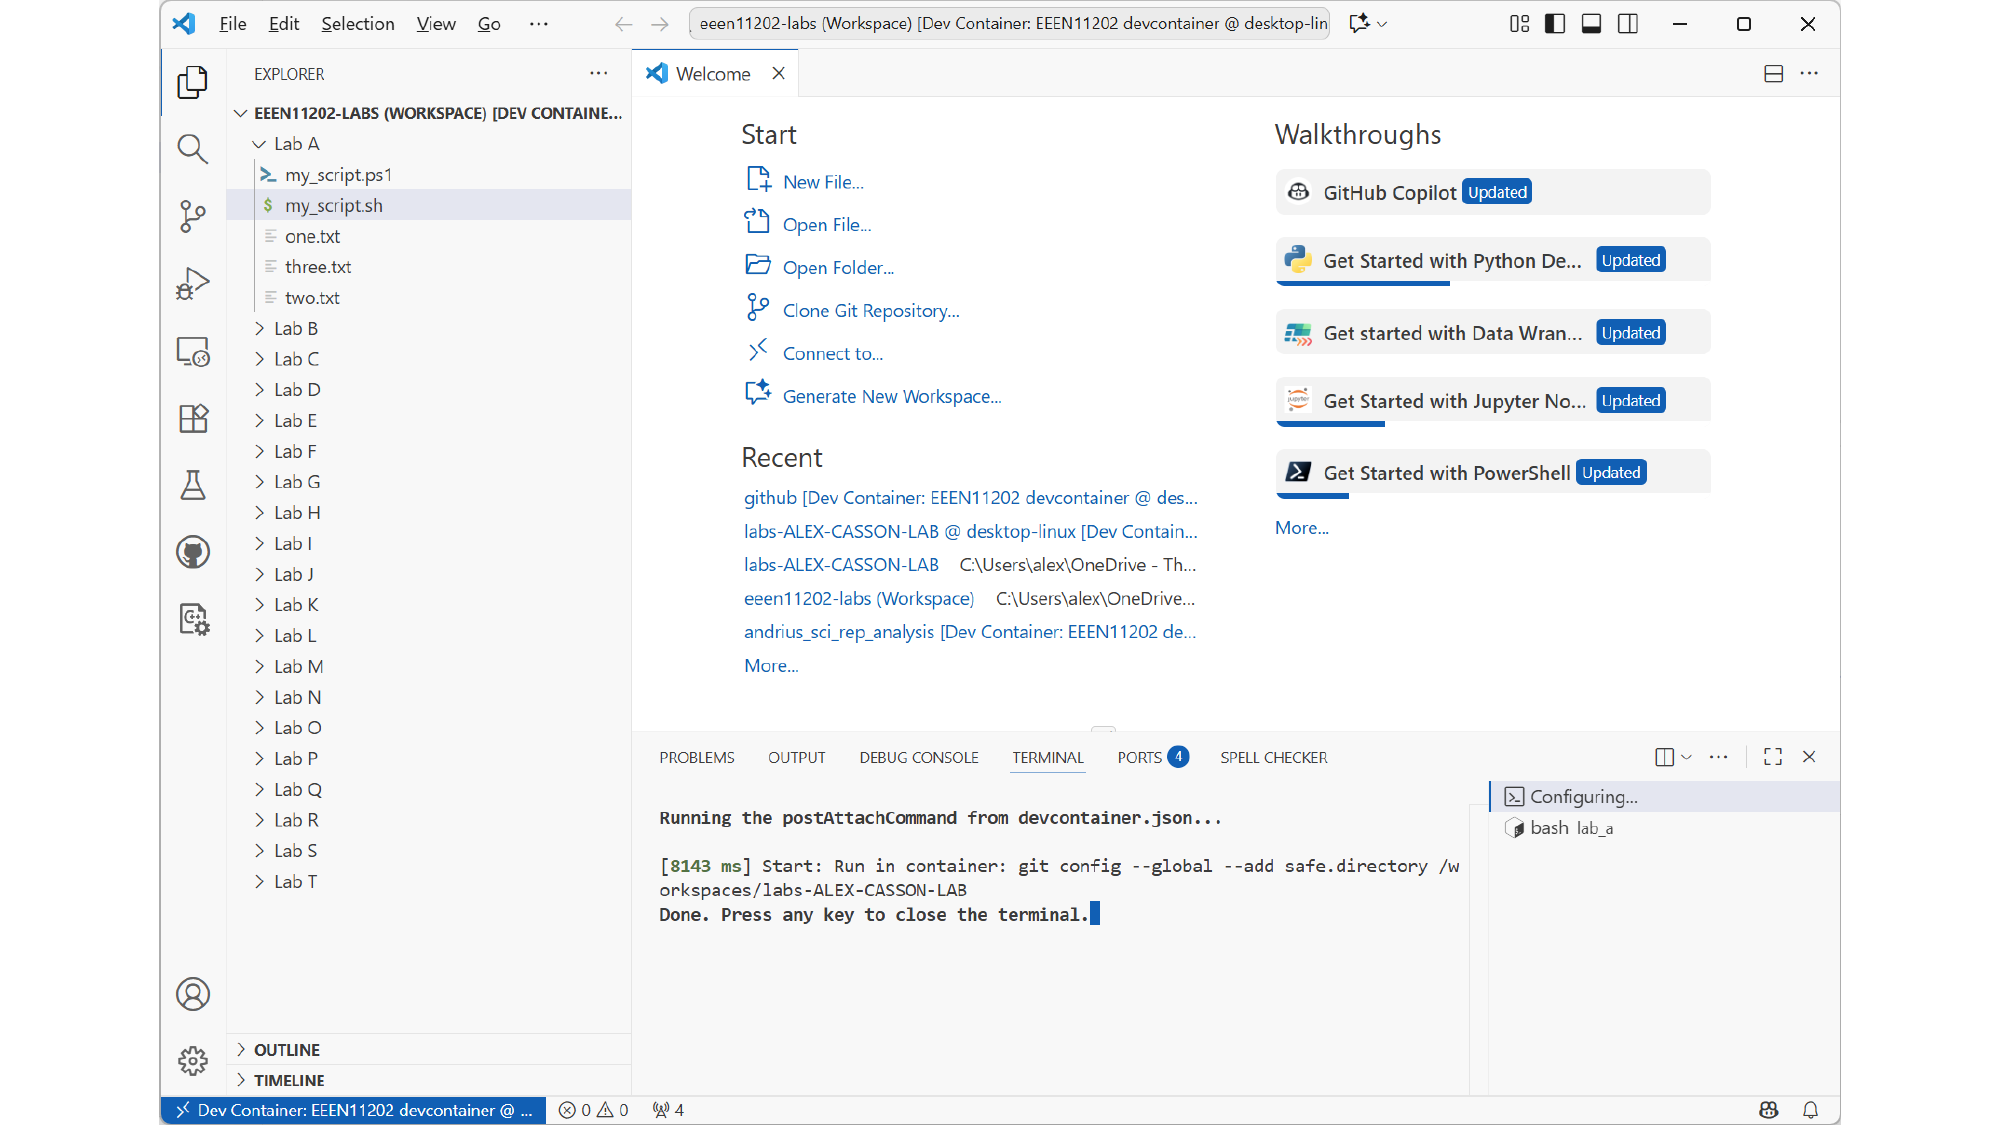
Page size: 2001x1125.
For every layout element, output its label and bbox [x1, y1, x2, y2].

picture [159, 0, 1841, 1125]
